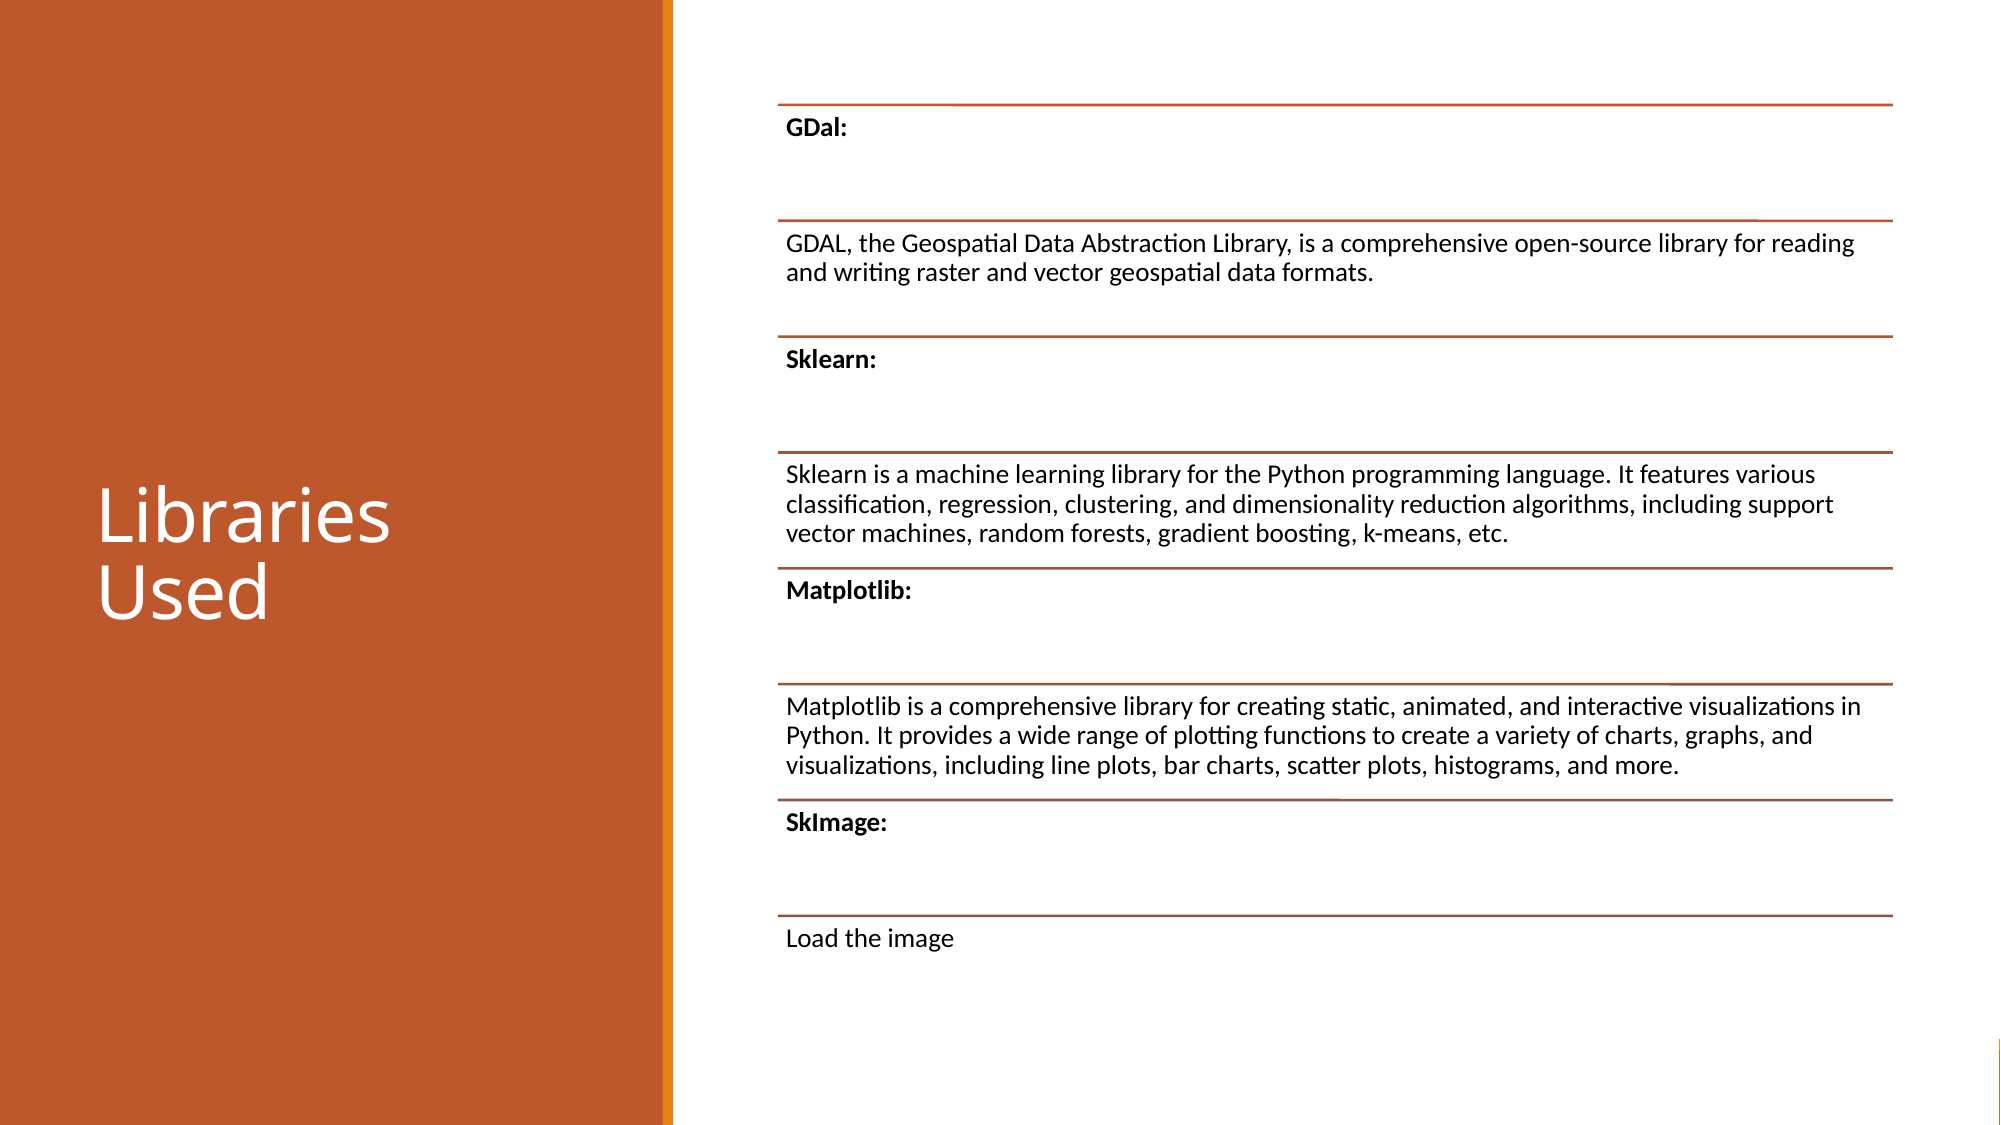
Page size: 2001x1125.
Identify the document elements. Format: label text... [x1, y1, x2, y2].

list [777, 104, 1894, 1033]
text_box [0, 0, 661, 1125]
title Libraries Used [80, 84, 587, 1032]
text_box [661, 0, 674, 1125]
text_box [674, 0, 2000, 1125]
